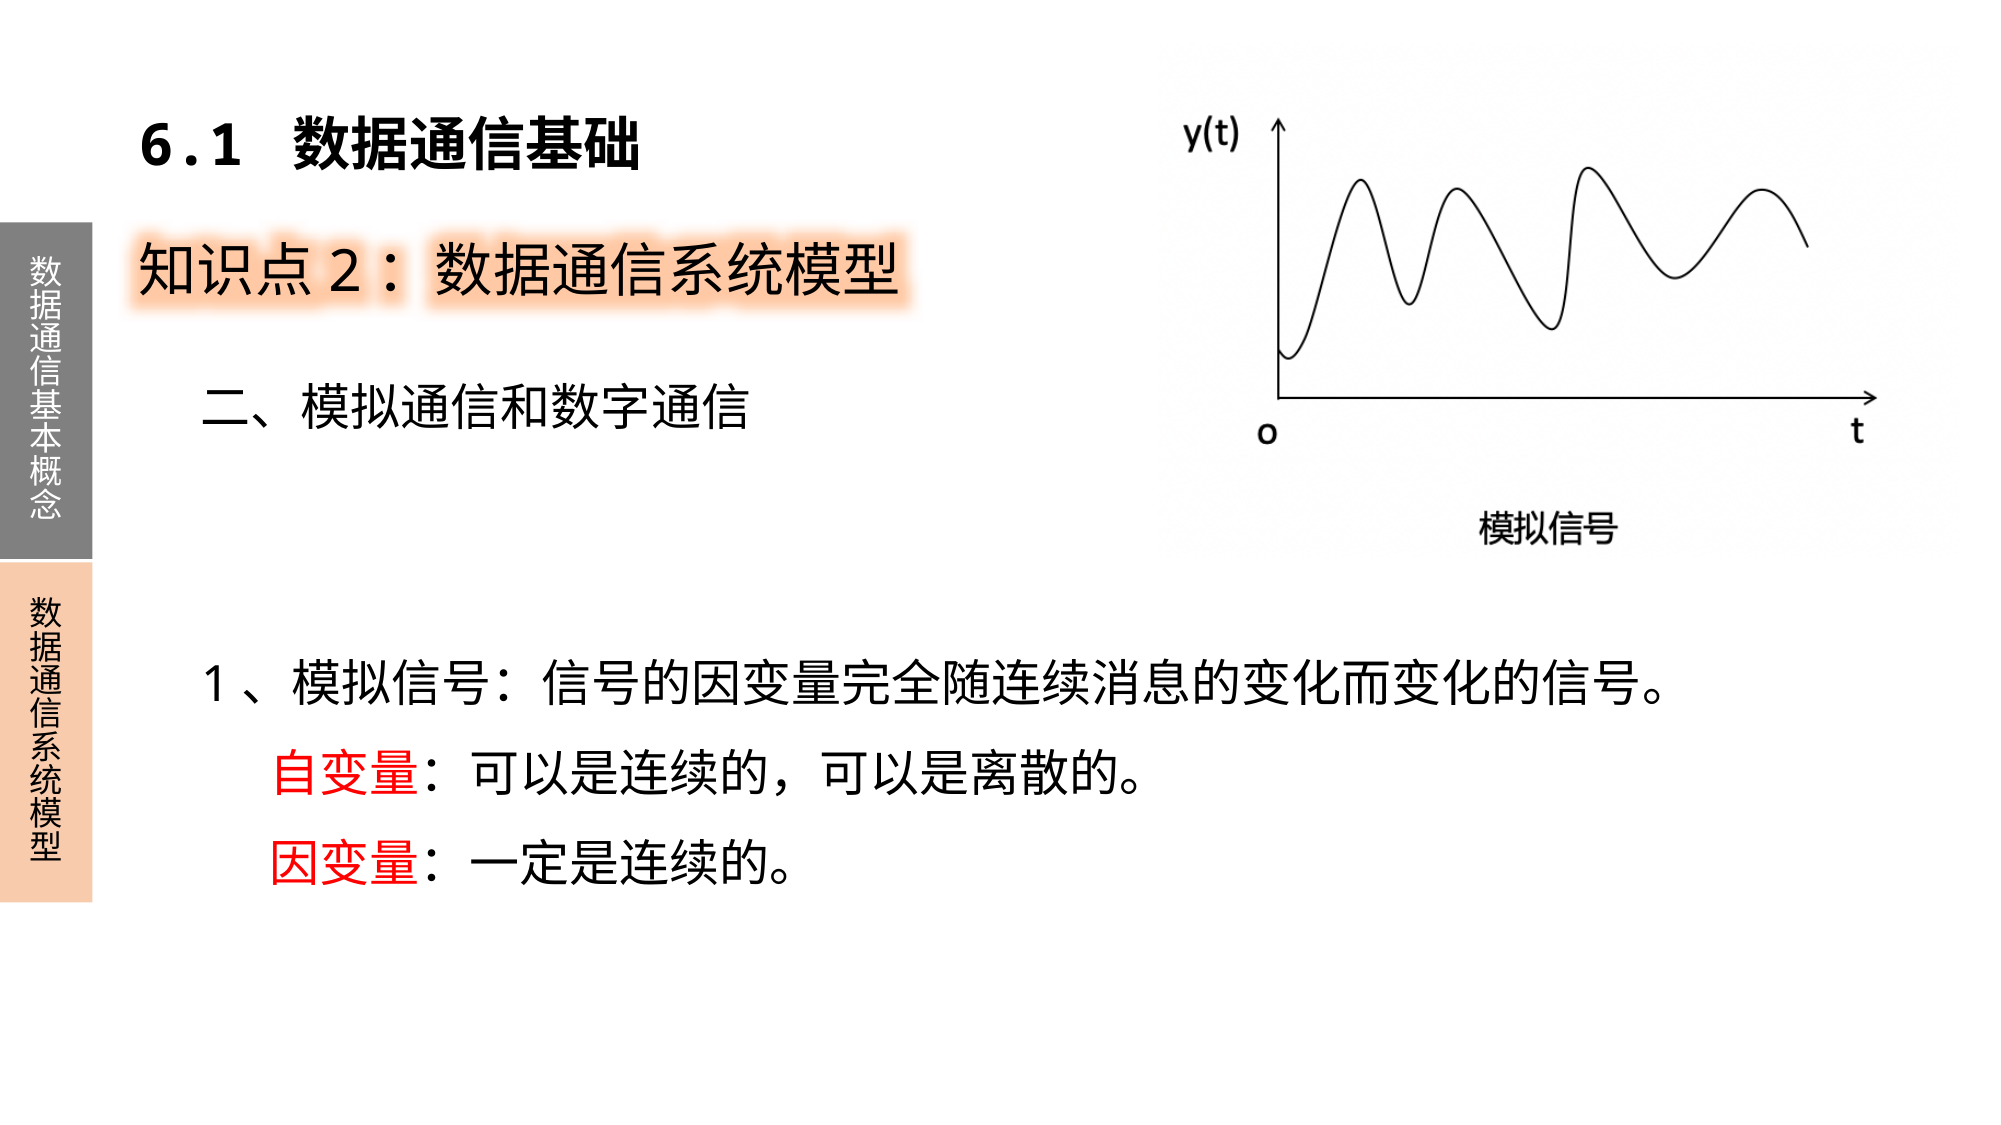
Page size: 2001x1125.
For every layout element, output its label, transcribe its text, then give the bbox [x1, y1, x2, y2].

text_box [0, 222, 93, 903]
text_box 6.1 数据通信基础 [120, 97, 1158, 152]
picture [1158, 42, 1959, 559]
text_box 二、模拟通信和数字通信 [186, 350, 1158, 443]
table_cell -1 [114, 166, 1158, 339]
text_box 二、双极不归零码：二进制数字符号0和1分别用负电平和正电平表示。 [118, 172, 1158, 335]
text_box 知识点2：数据通信系统模型 [120, 172, 1158, 329]
text_box 1、模拟信号：信号的因变量完全随连续消息的变化而变化的信号。 自变量：可以是连续的，可以是离散的。 因变量：一定是连续的。 [186, 613, 1793, 899]
